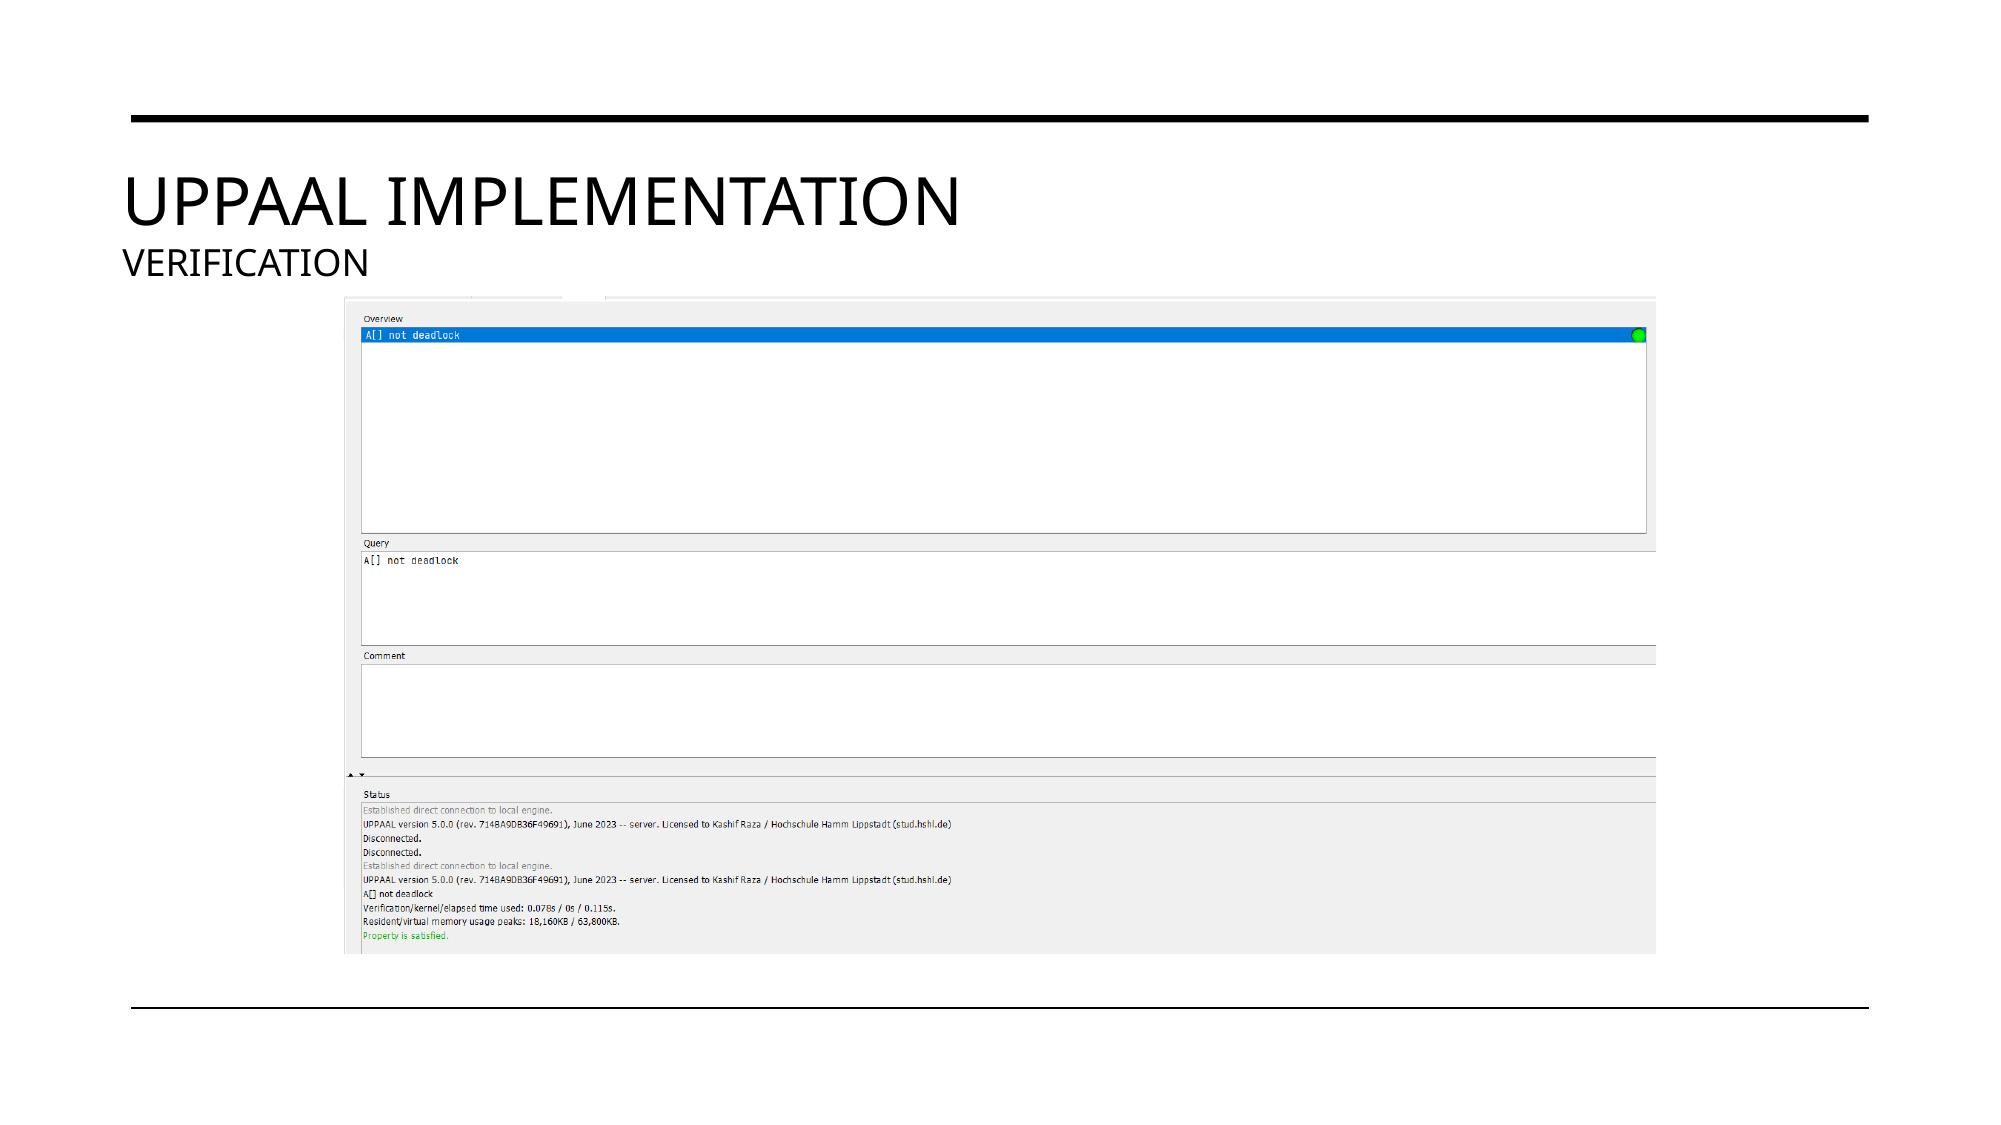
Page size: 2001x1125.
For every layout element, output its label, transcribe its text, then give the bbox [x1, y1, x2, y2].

title UpPaal Implementation VERIFICATION [114, 150, 1870, 377]
picture [343, 296, 1657, 954]
